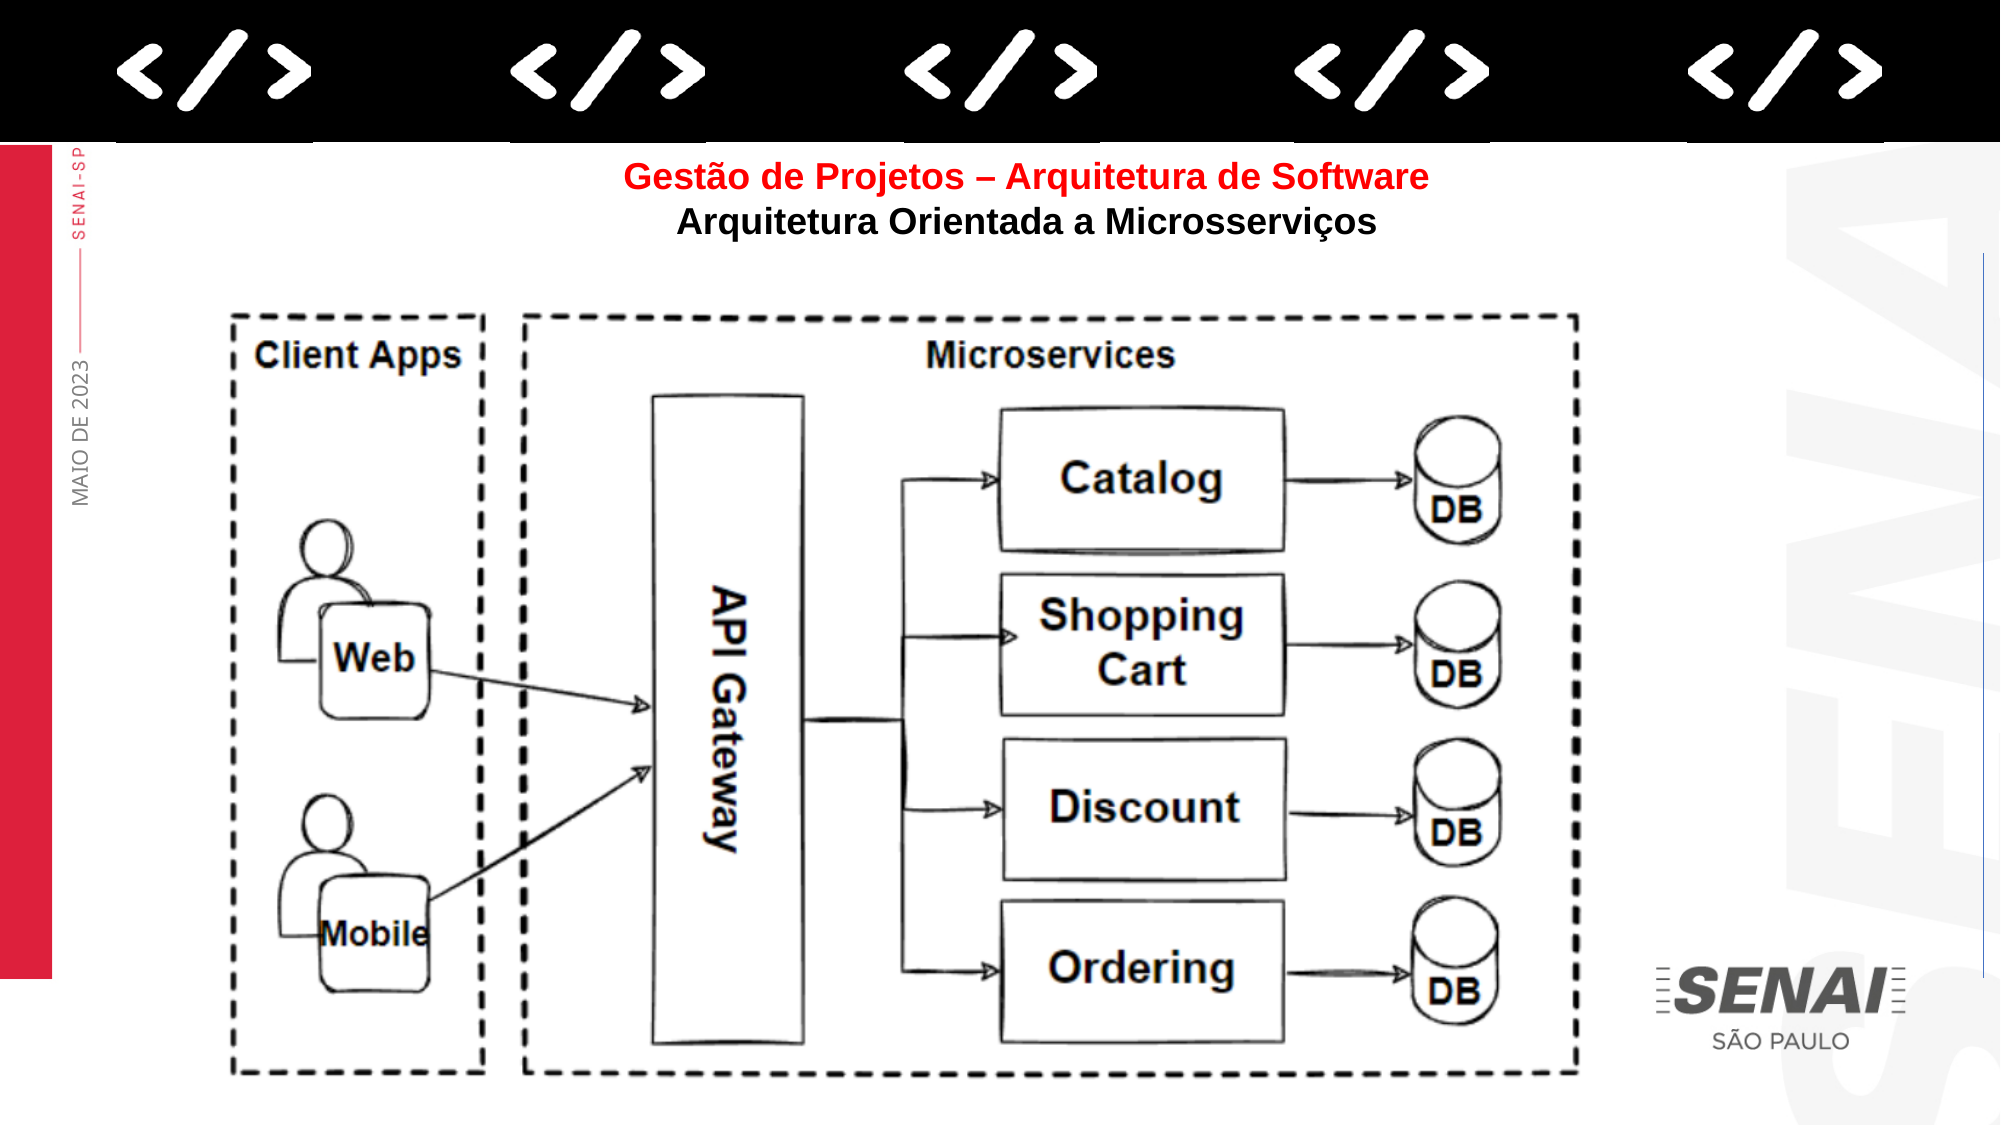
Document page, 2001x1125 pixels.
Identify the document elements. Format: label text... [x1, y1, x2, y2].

text_box [98, 143, 1915, 1105]
picture [0, 0, 2001, 1125]
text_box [0, 0, 2000, 143]
text_box Gestão de Projetos – Arquitetura de Software Arquitetura Orientada a Microsserviços [410, 144, 1643, 250]
picture [222, 307, 1589, 1090]
list MAIO DE 2023 [61, 345, 98, 570]
